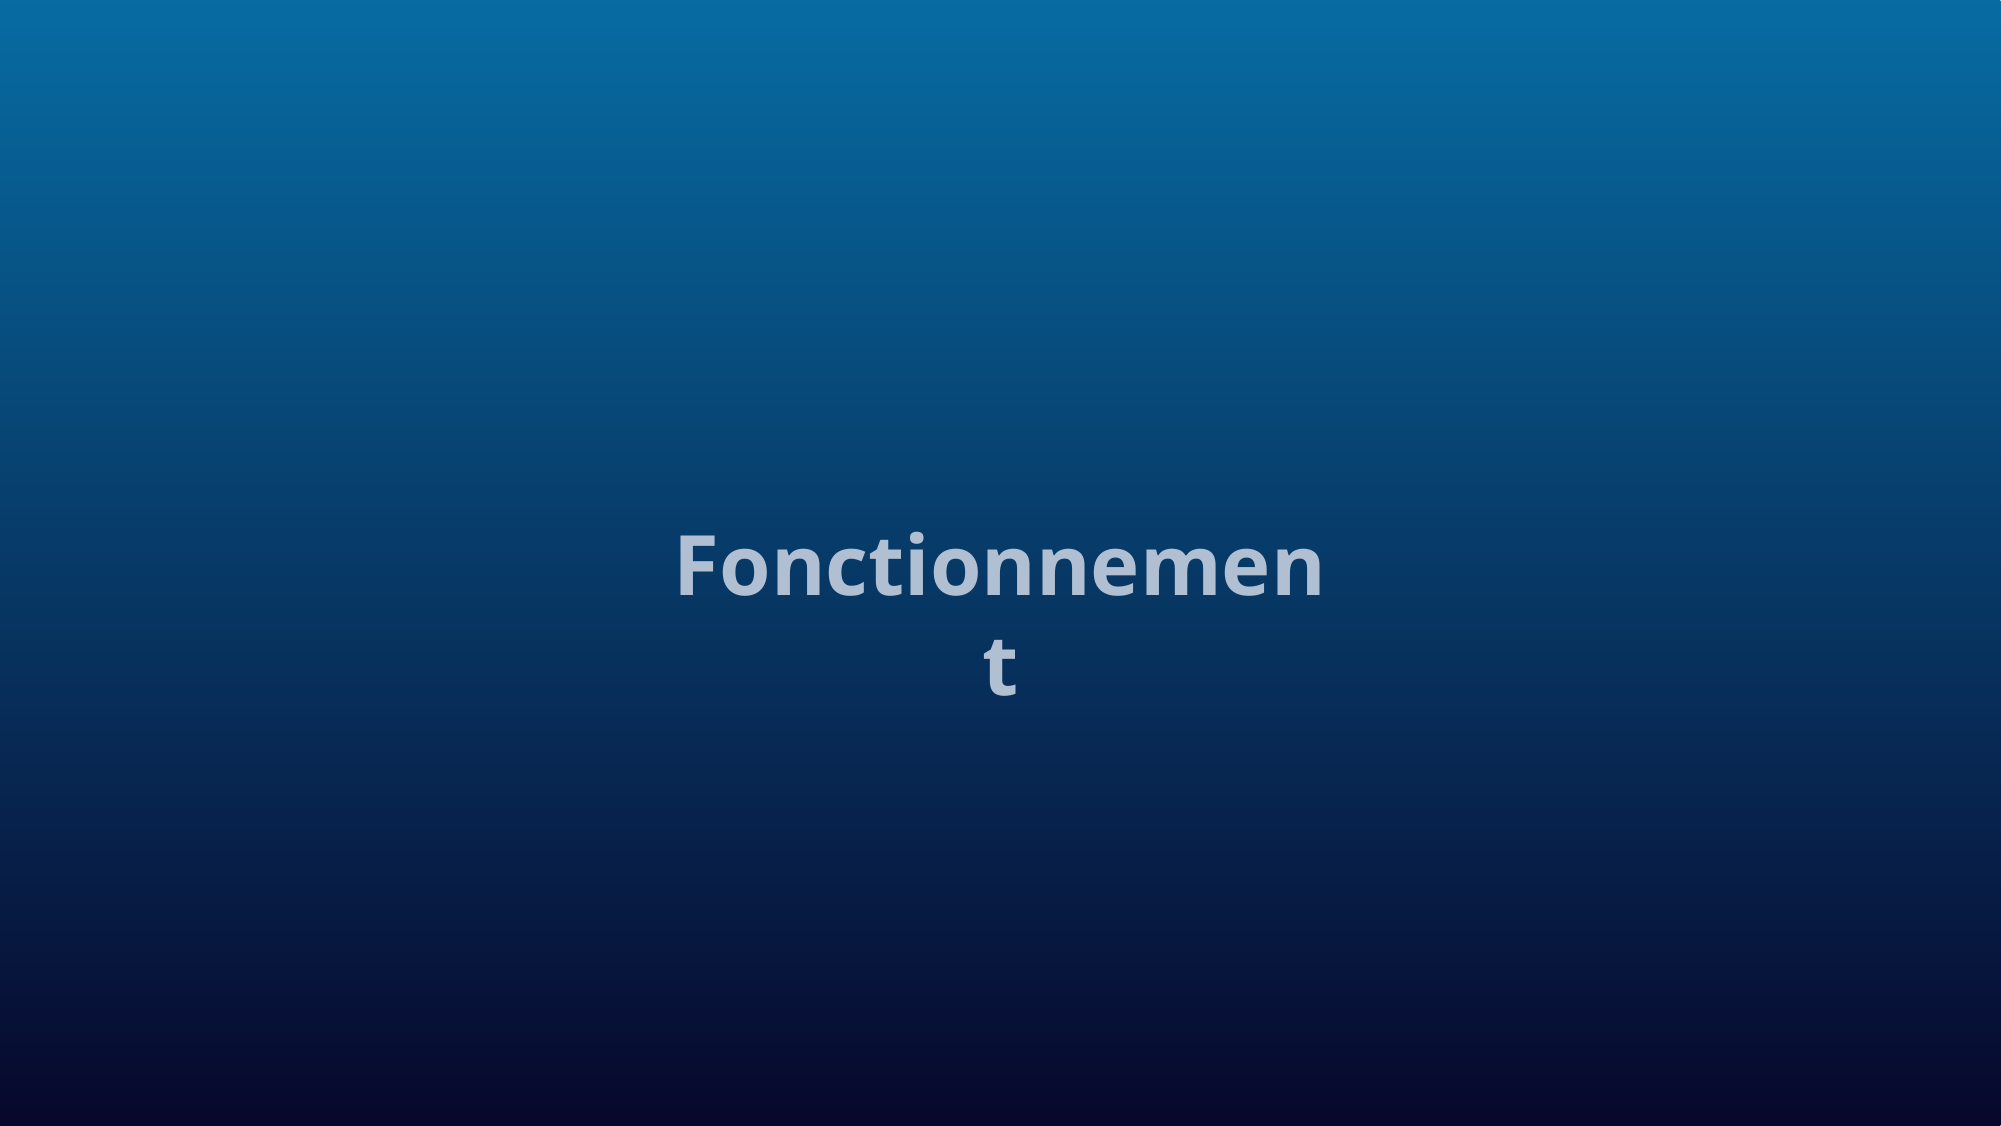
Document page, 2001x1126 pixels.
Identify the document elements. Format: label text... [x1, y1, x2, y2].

list Fonctionnement [650, 503, 1351, 622]
